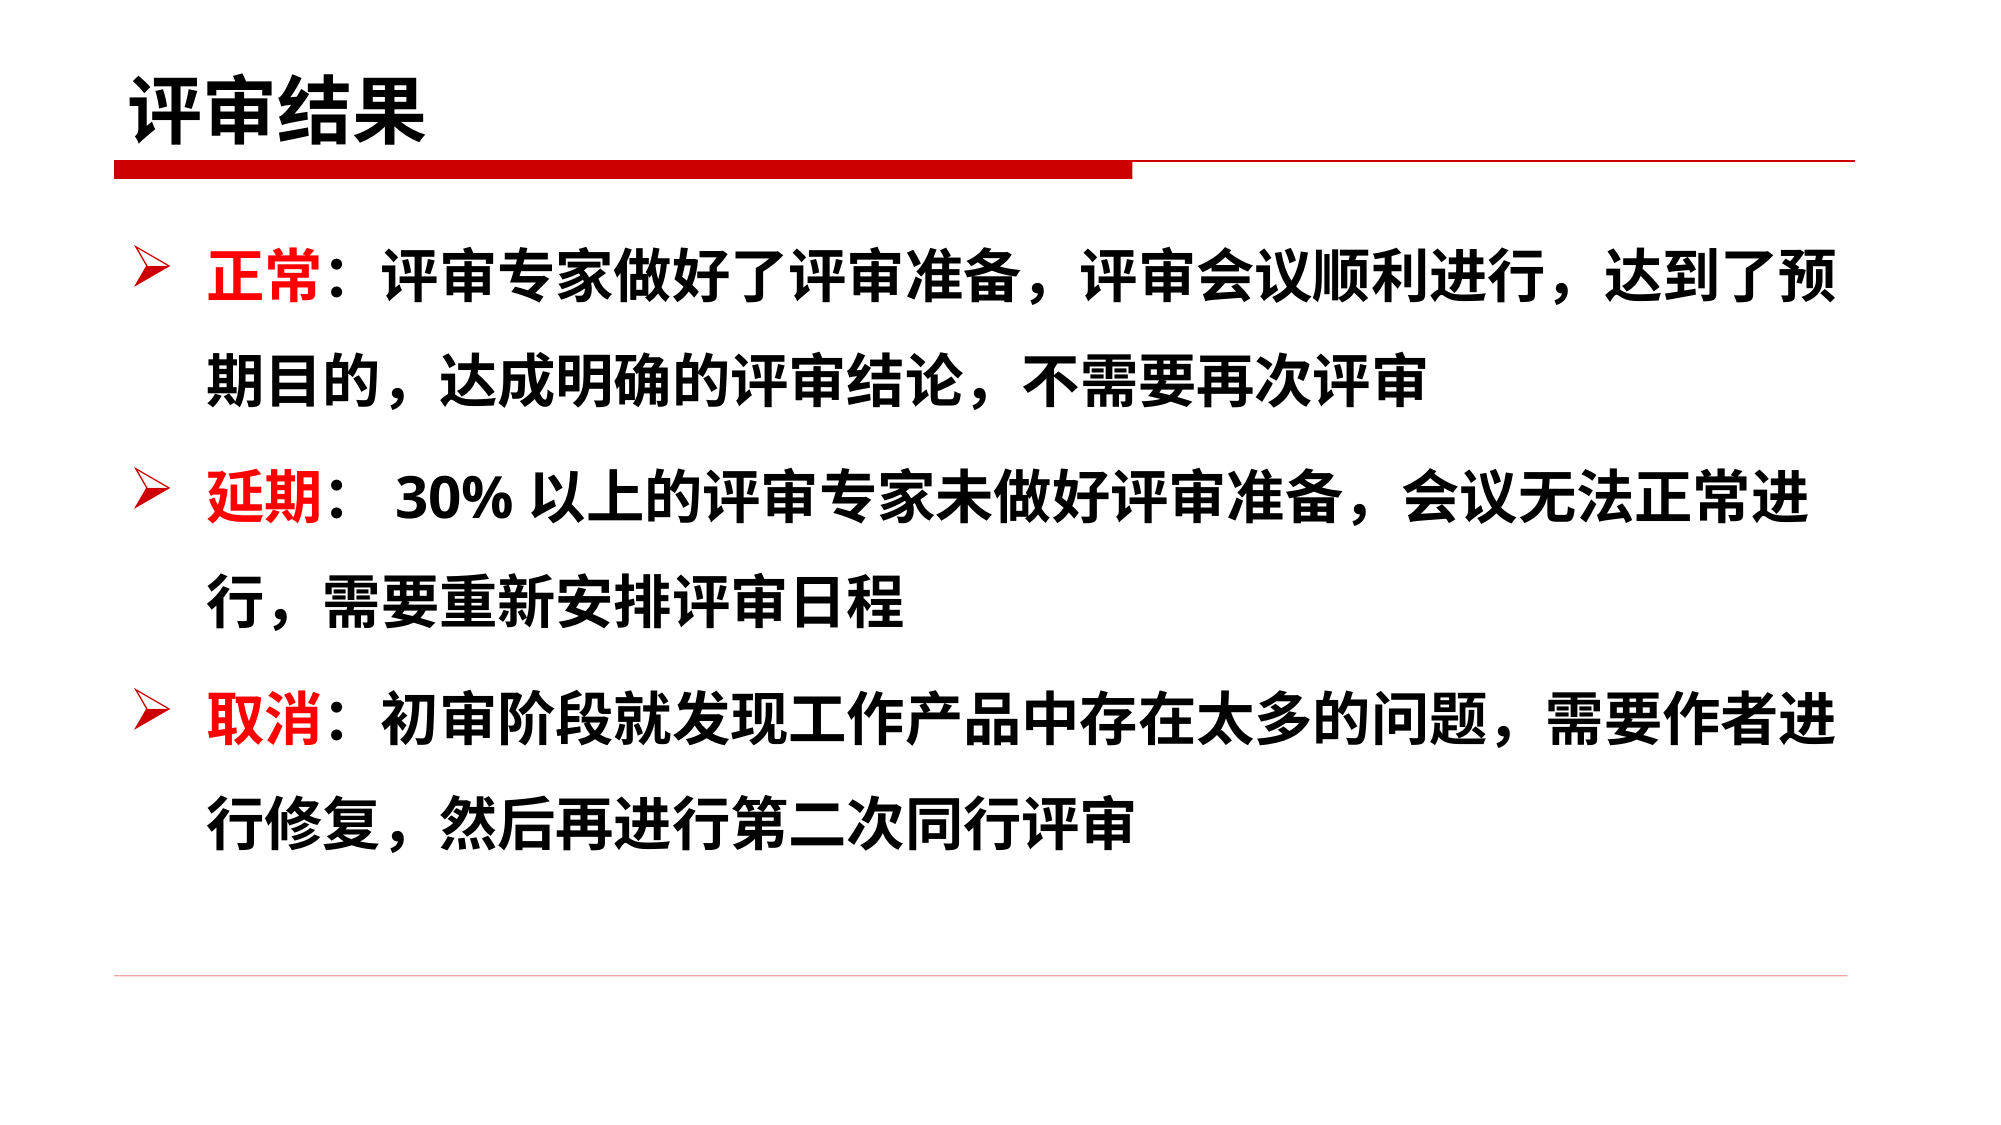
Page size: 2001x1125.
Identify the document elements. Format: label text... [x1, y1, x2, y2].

list 正常：评审专家做好了评审准备，评审会议顺利进行，达到了预期目的，达成明确的评审结论，不需要再次评审 延期：30%以上的评审专家未做好评审准备，会议无法正常进行，需要重新安排评审日程 取消：初审阶段就发现工作产品中存在太多的问题，需要作者进行修复，然后再进行第二次同行评审 [114, 196, 1910, 897]
title 评审结果 [112, 42, 1863, 161]
